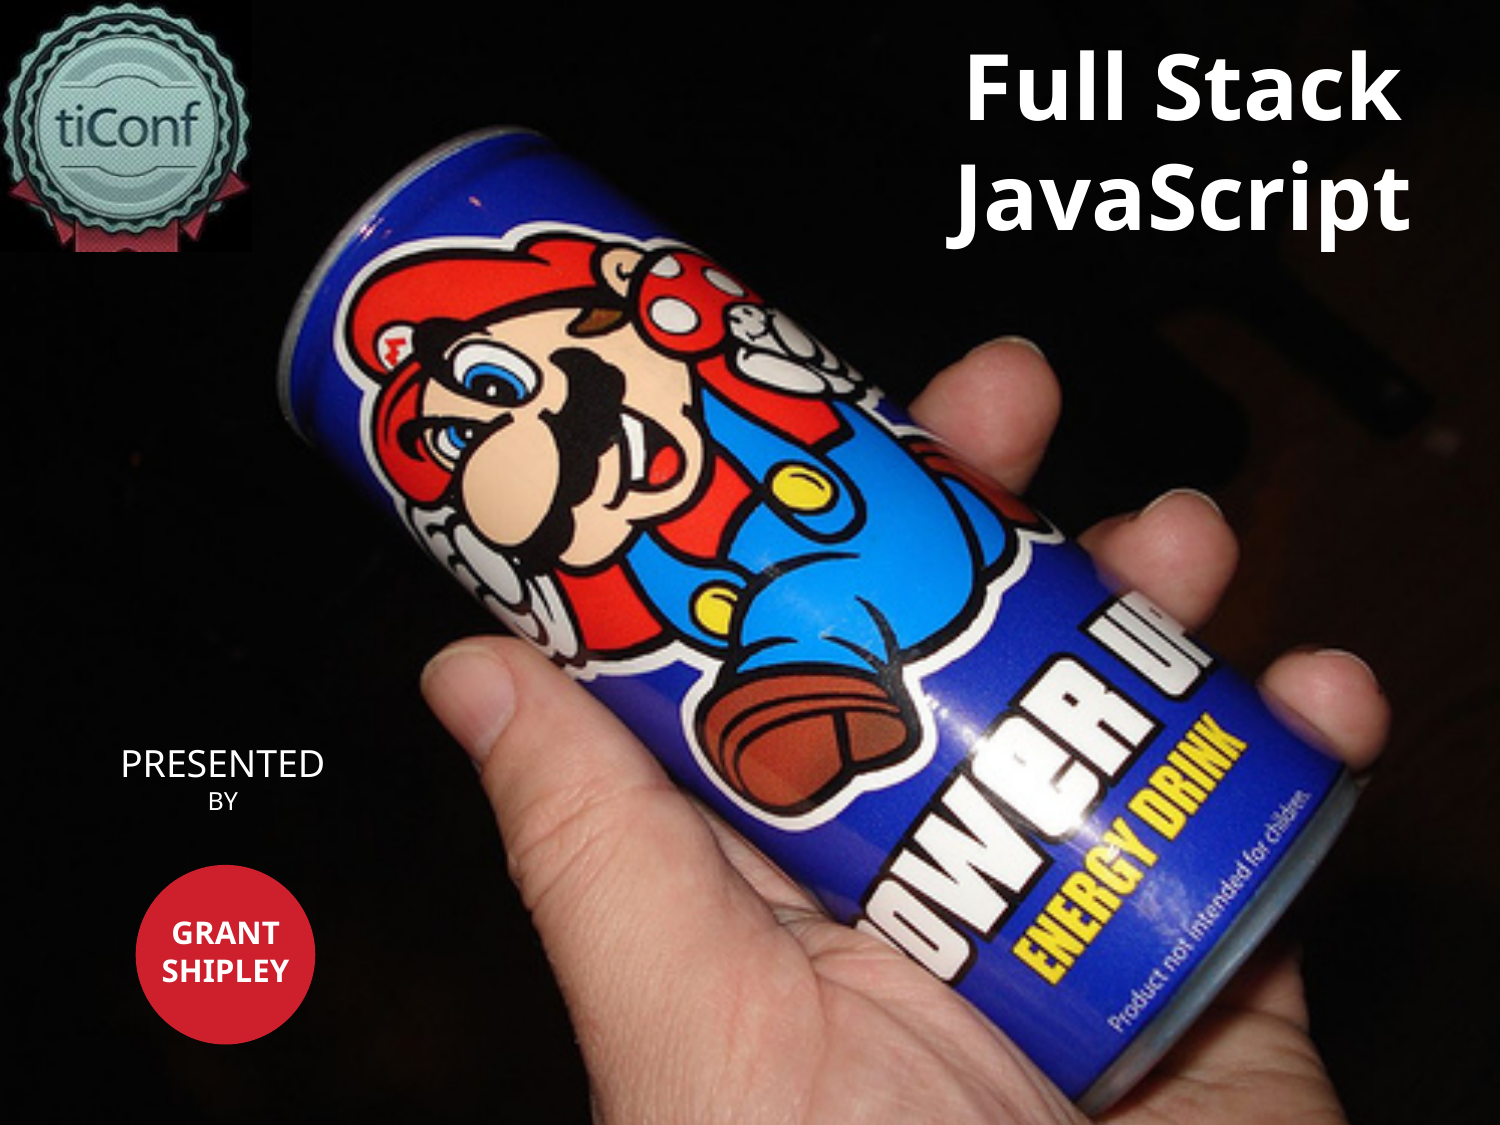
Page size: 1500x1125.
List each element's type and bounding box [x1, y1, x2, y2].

picture [0, 0, 1500, 1125]
text_box [131, 864, 320, 1045]
